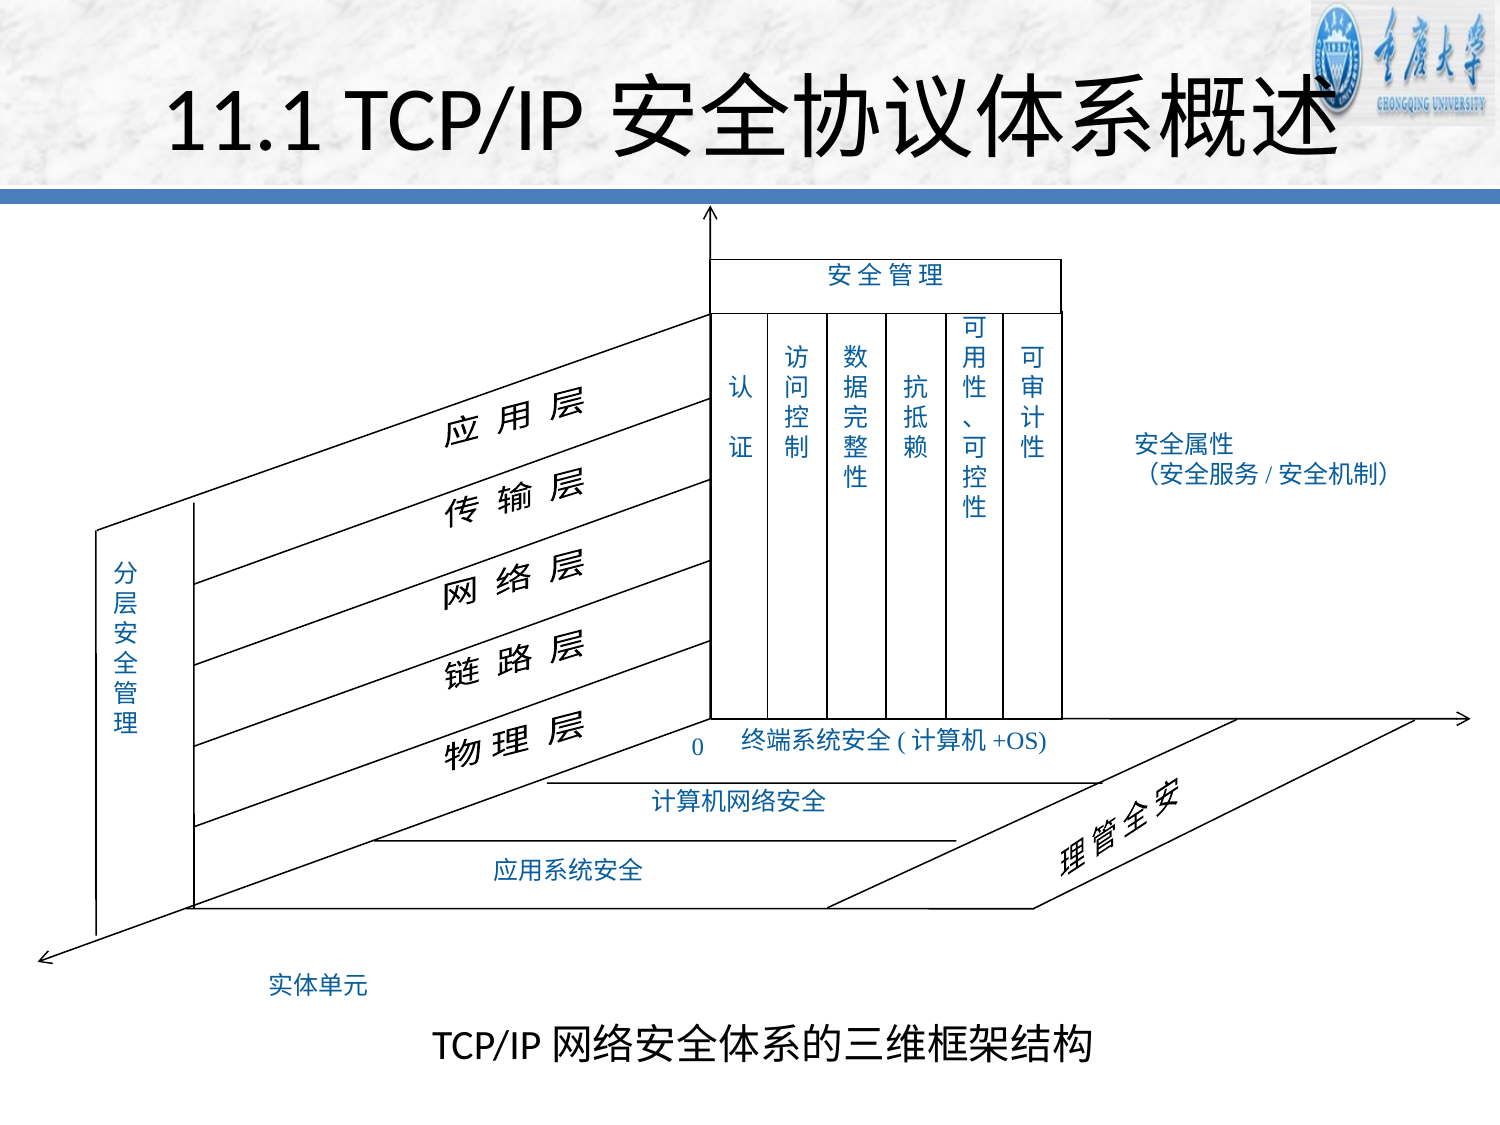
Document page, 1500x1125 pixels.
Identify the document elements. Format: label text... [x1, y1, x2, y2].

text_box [37, 205, 1500, 1044]
text_box 11.1 TCP/IP安全协议体系概述 [112, 35, 1391, 193]
picture [1311, 0, 1495, 126]
title TCP/IP网络安全体系的三维框架结构 [327, 1051, 1208, 1081]
